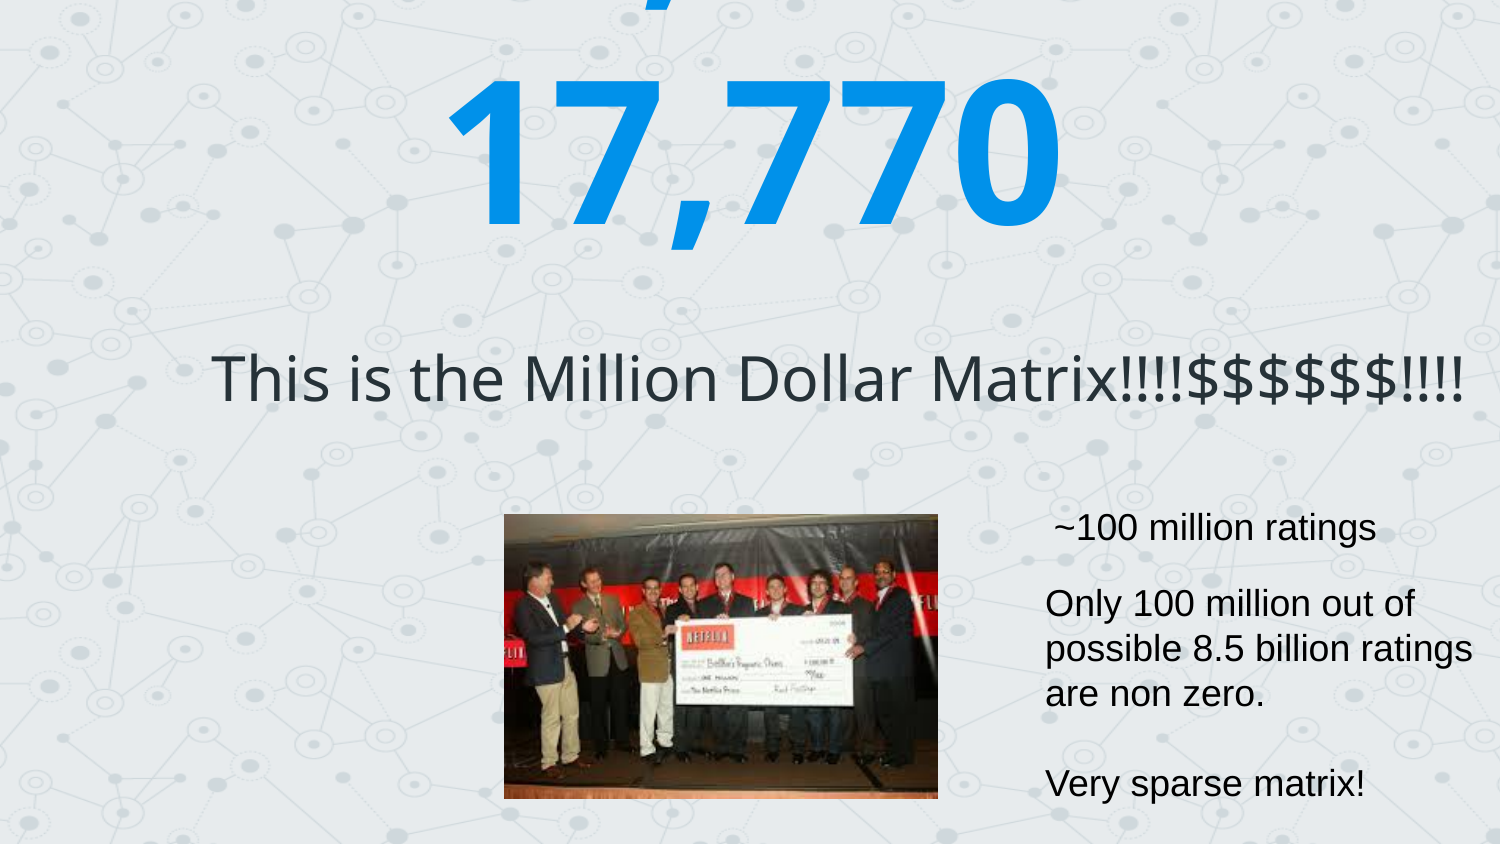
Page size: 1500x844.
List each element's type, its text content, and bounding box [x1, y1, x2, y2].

text_box ~100 million ratings [1038, 452, 1481, 621]
picture [504, 514, 938, 800]
text_box Only 100 million out of possible 8.5 billion ratings are non zero. Very sparse matrix! [1030, 621, 1490, 763]
title 480,189 x 17,770 [0, 88, 1500, 280]
subtitle This is the Million Dollar Matrix!!!!$$$$$$!!!! [196, 324, 1500, 453]
